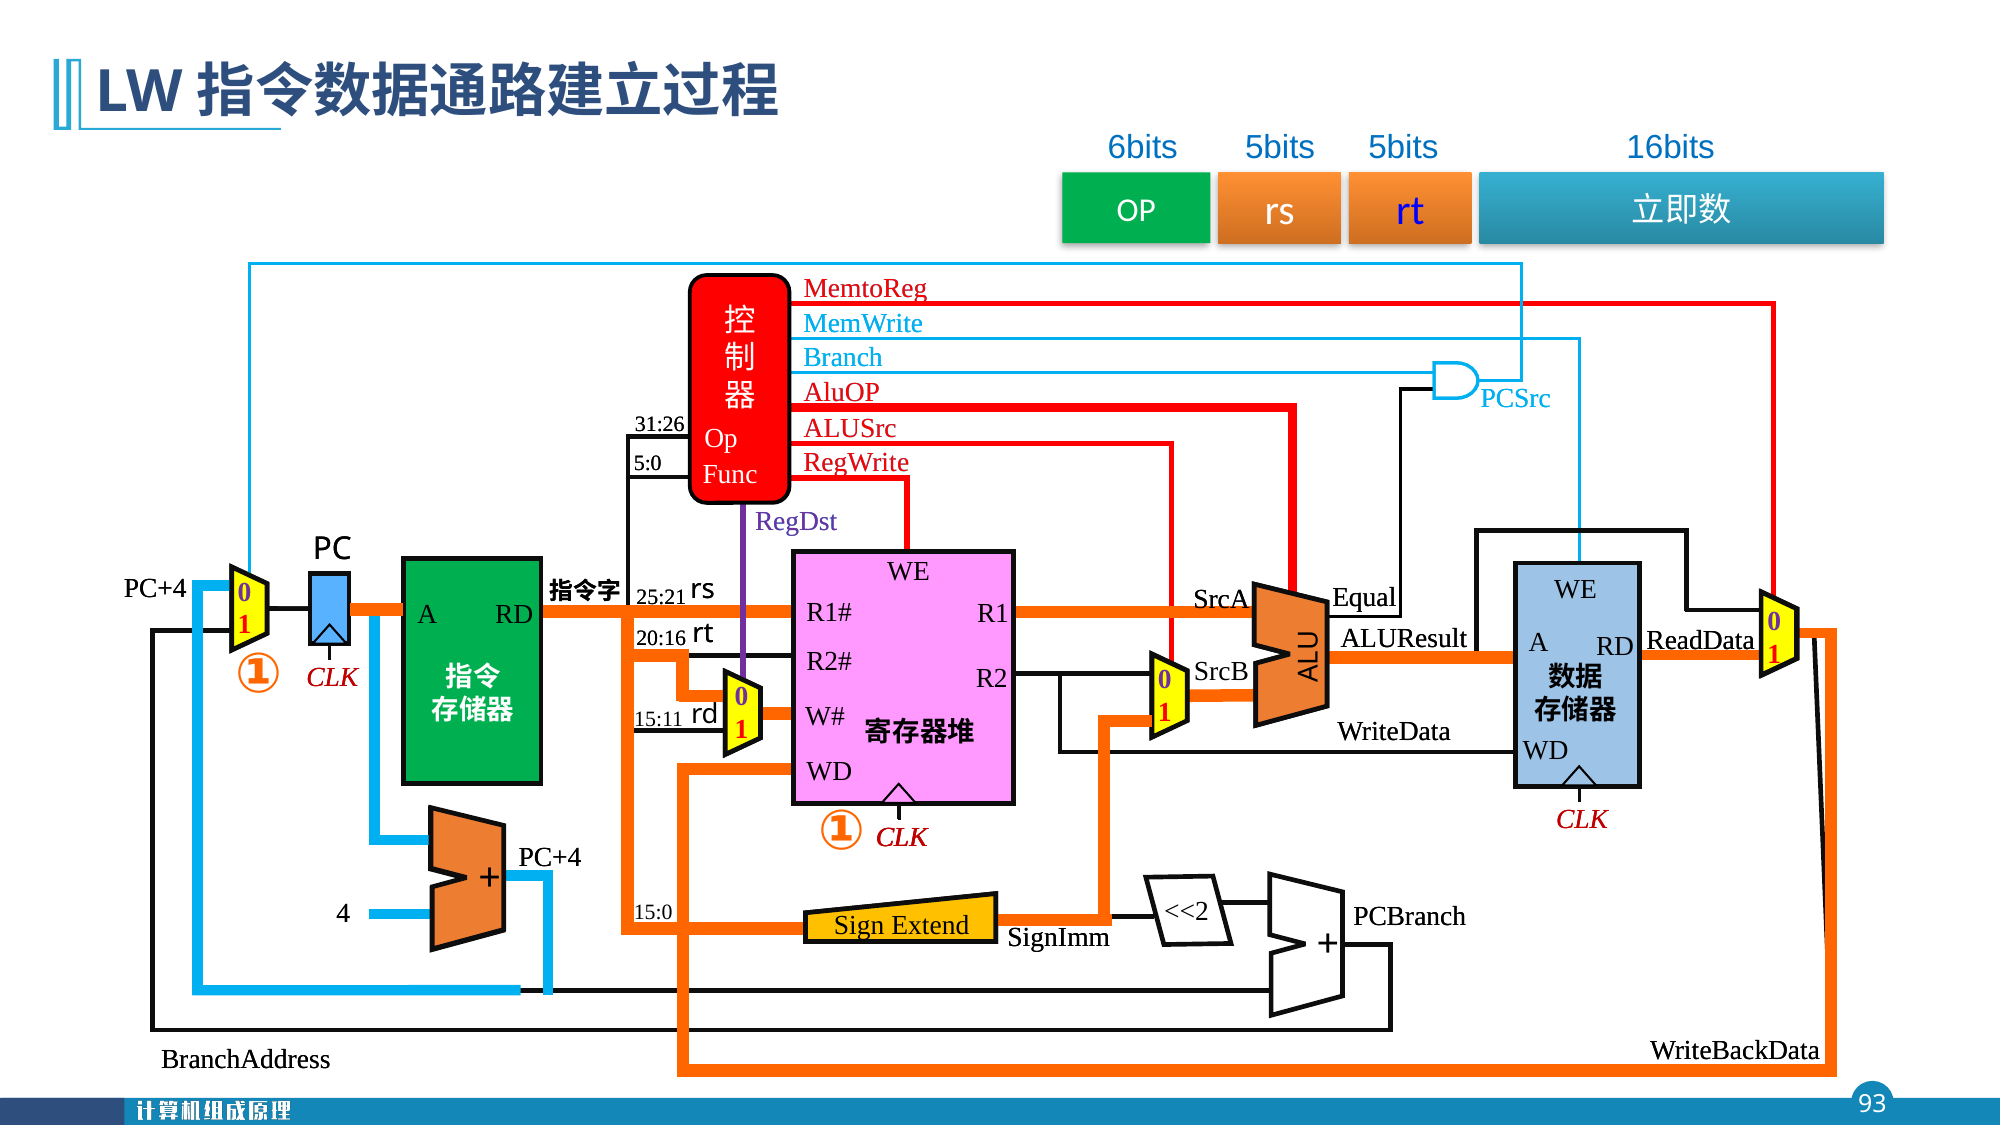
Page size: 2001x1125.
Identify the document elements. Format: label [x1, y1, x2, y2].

title [80, 42, 1805, 144]
text_box [109, 262, 1833, 1071]
text_box [146, 1034, 346, 1082]
text_box [1635, 1024, 1825, 1064]
text_box [1062, 117, 1884, 244]
text_box [298, 520, 367, 574]
